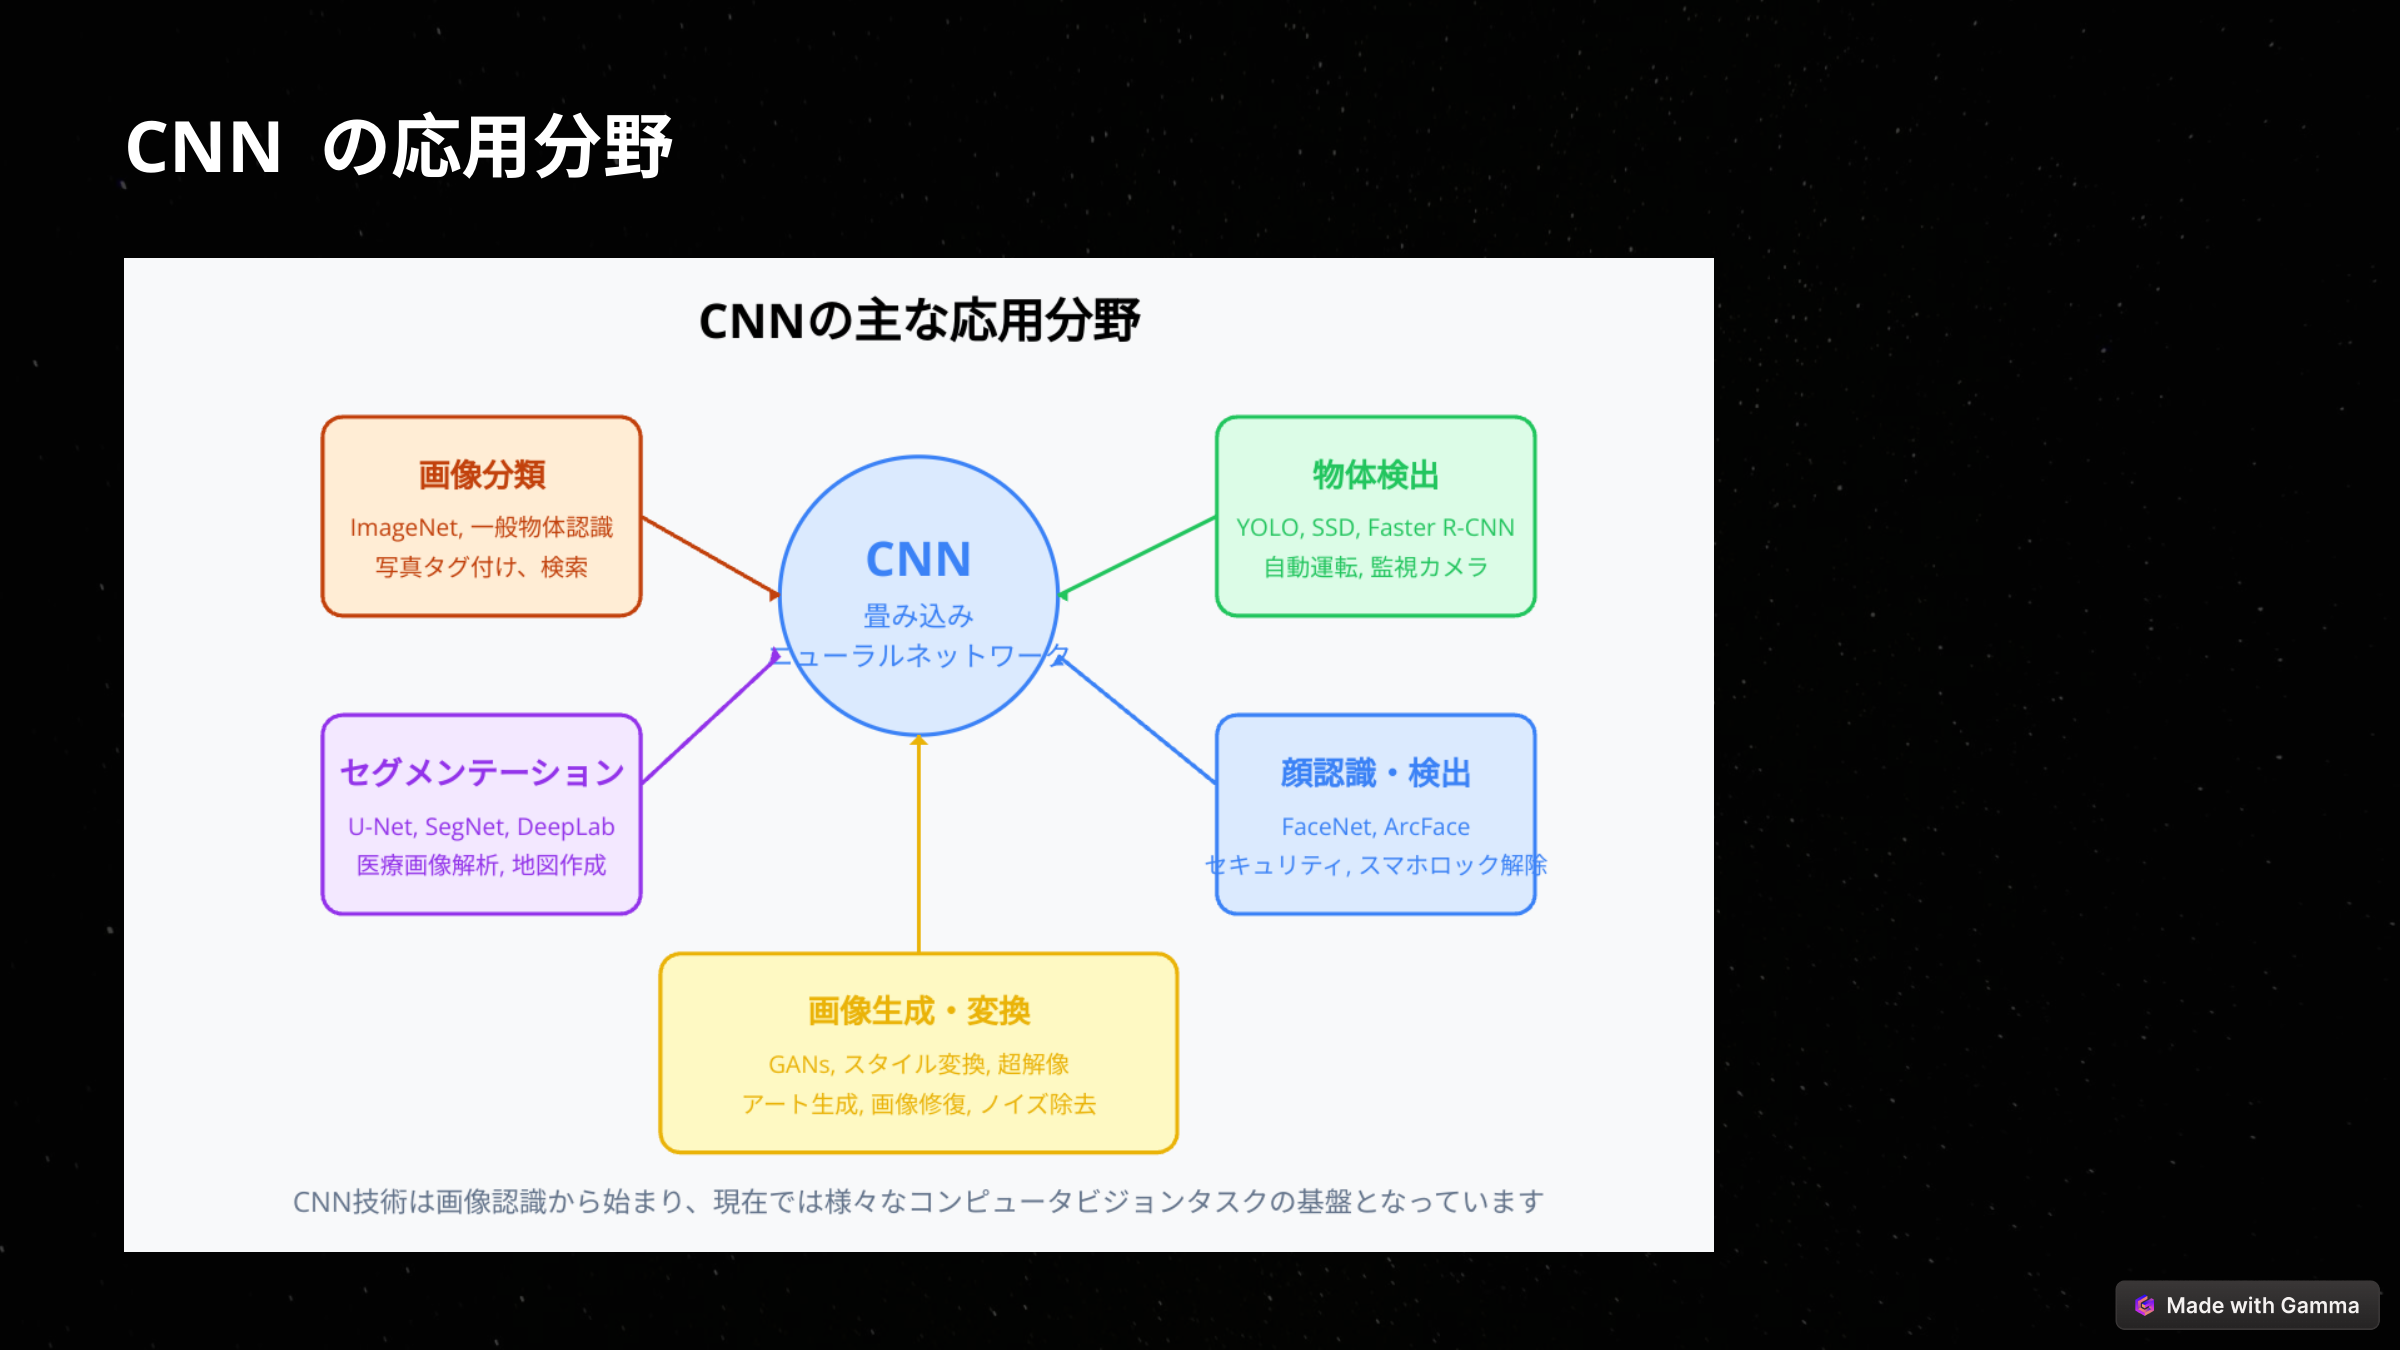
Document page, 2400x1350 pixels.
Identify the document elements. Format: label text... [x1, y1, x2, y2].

text_box CNN の応用分野 [124, 98, 839, 188]
picture [0, 0, 2400, 1350]
